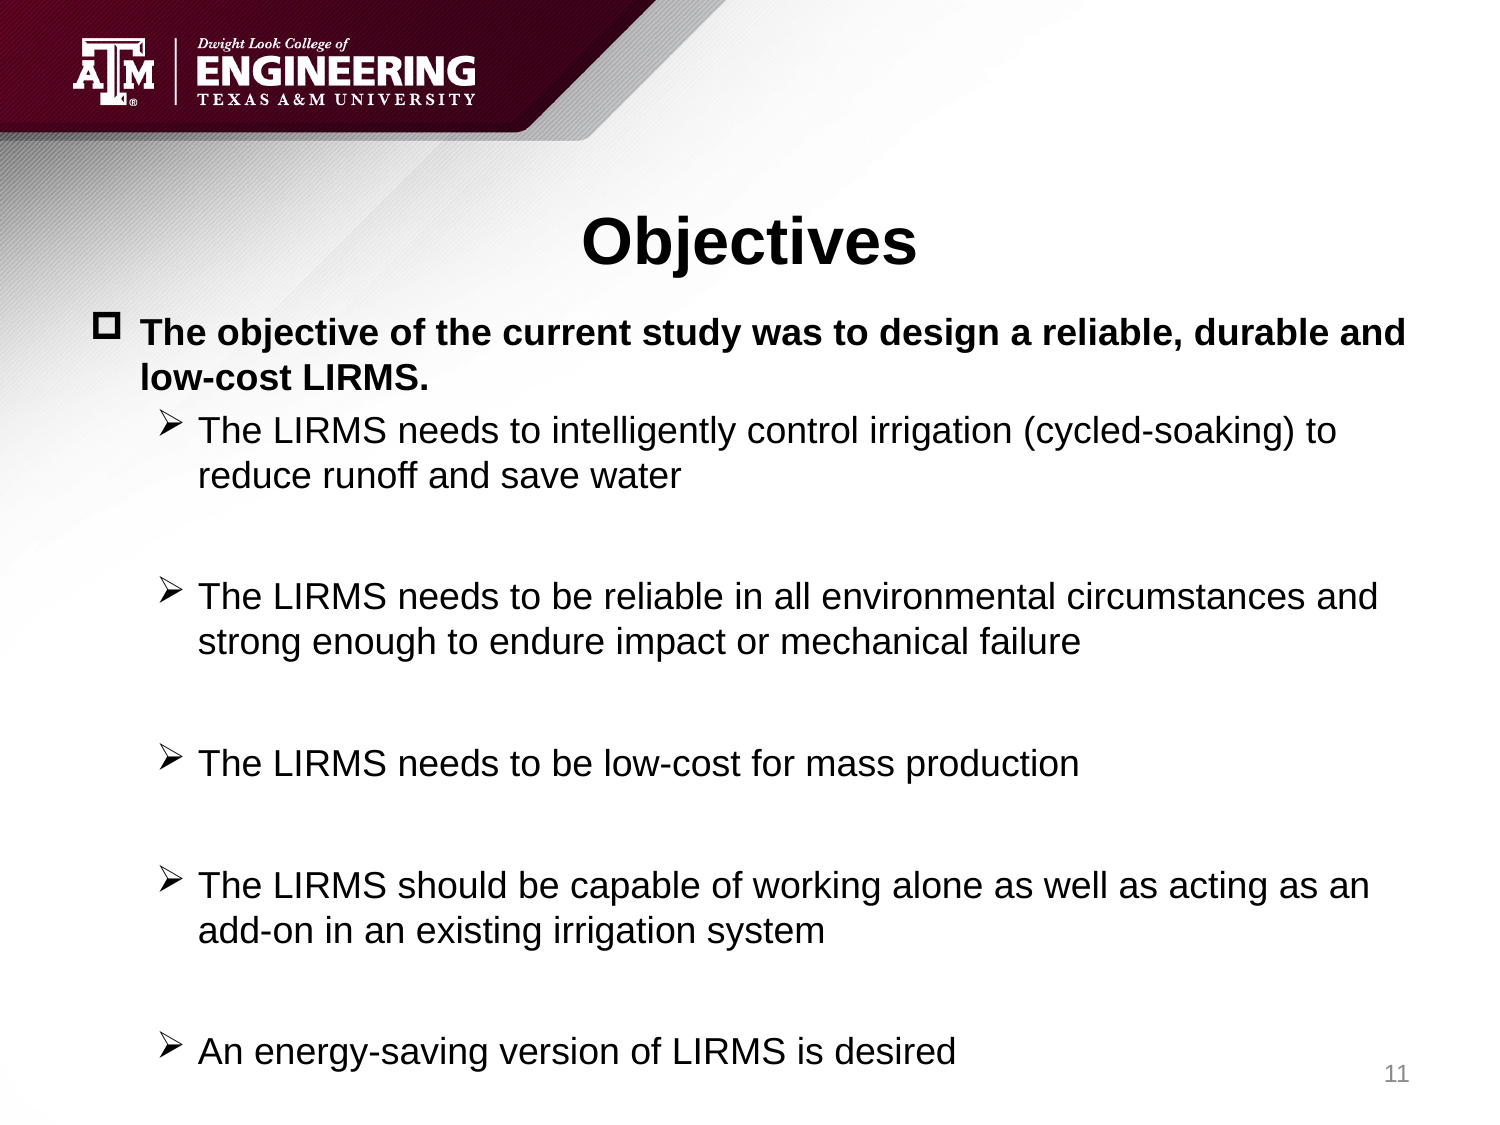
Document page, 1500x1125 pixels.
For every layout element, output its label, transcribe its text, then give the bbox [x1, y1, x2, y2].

list The objective of the current study was to design a reliable, durable and low-cost LIRMS. The LIRMS needs to intelligently control irrigation (cycled-soaking) to reduce runoff and save water The LIRMS needs to be reliable in all environmental circumstances and strong enough to endure impact or mechanical failure The LIRMS needs to be low-cost for mass production The LIRMS should be capable of working alone as well as acting as an add-on in an existing irrigation system An energy-saving version of LIRMS is desired [75, 300, 1425, 1088]
picture [0, 0, 1500, 1125]
title Objectives [75, 172, 1425, 300]
slide_number 11 [1074, 1042, 1425, 1103]
